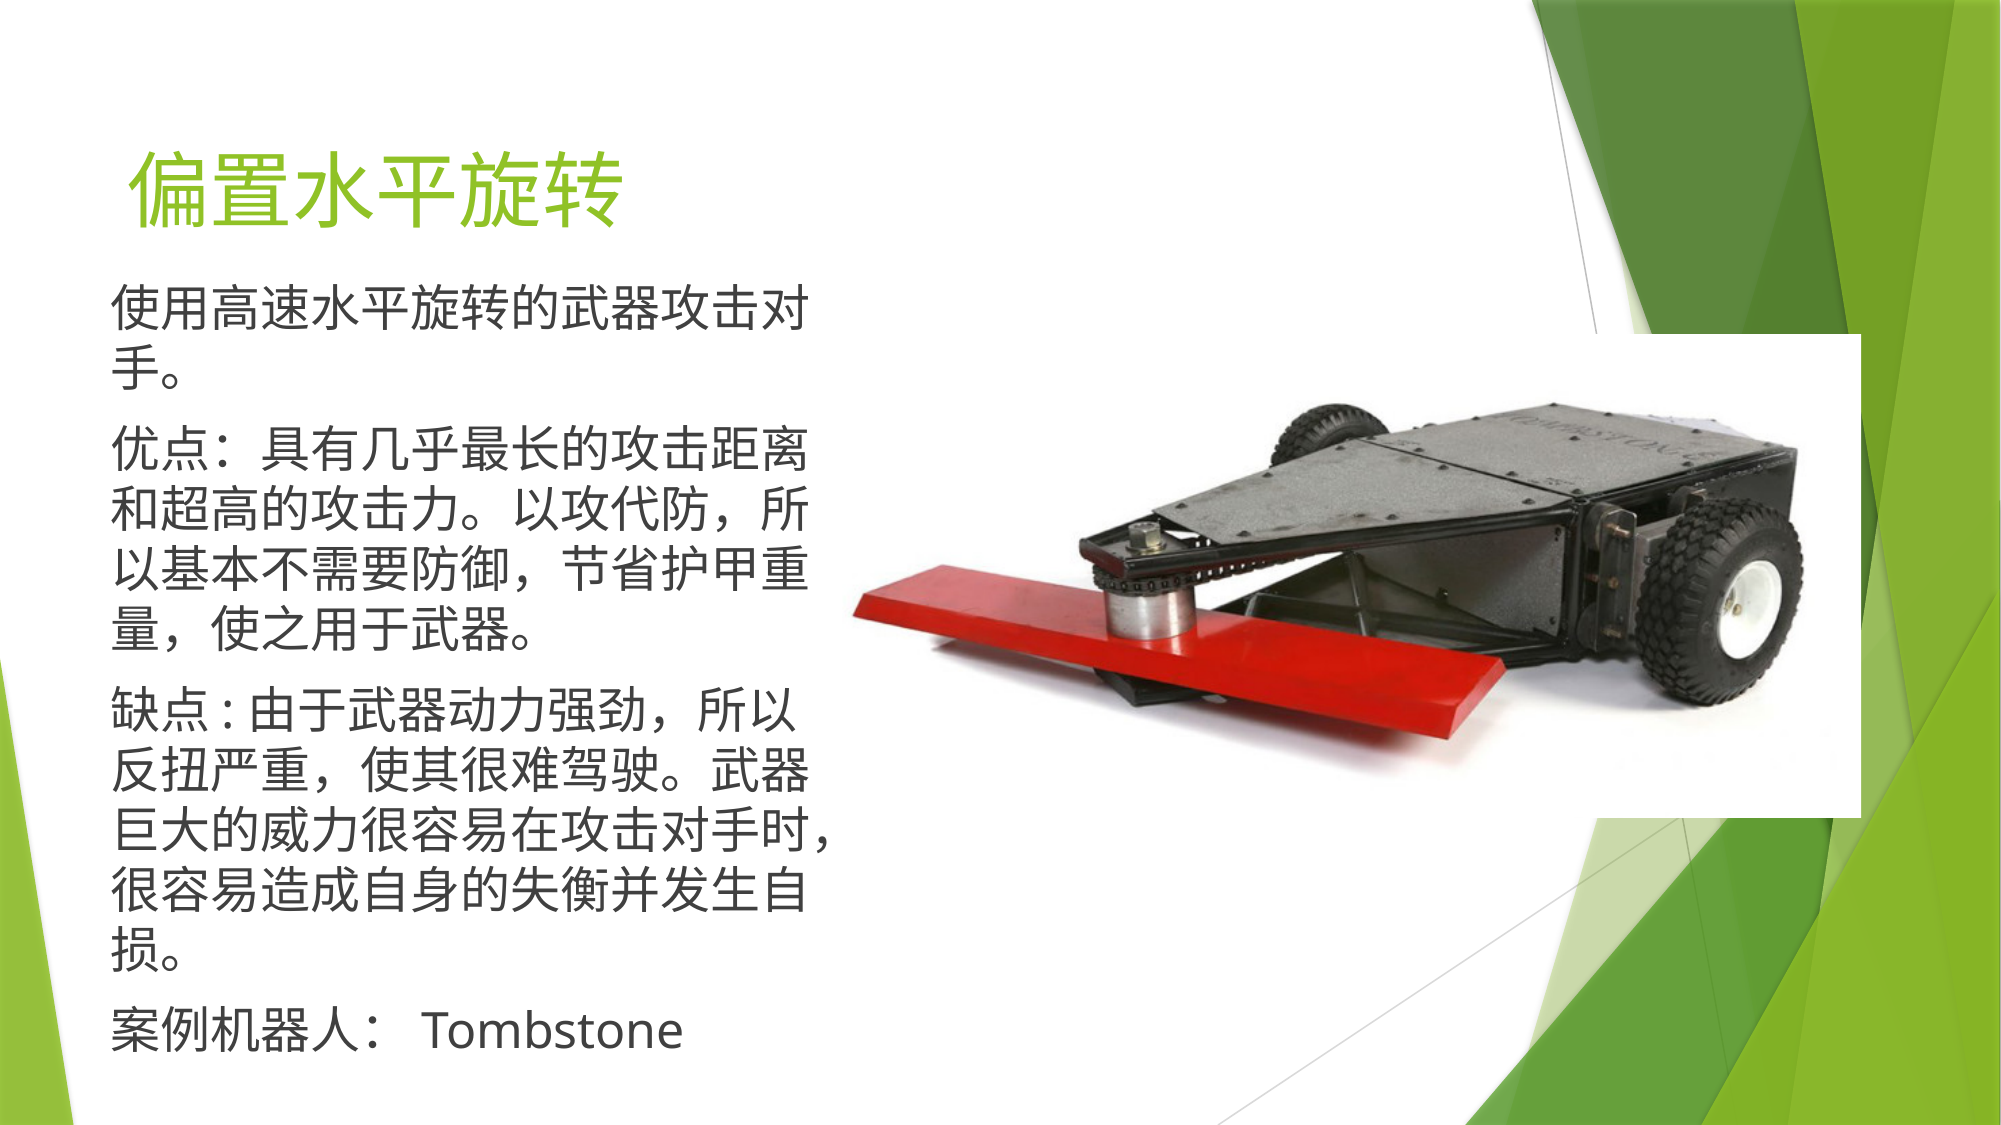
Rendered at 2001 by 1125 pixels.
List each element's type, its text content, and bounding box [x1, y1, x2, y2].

list 使用高速水平旋转的武器攻击对手。 优点：具有几乎最长的攻击距离和超高的攻击力。以攻代防，所以基本不需要防御，节省护甲重量，使之用于武器。 缺点:由于武器动力强劲，所以反扭严重，使其很难驾驶。武器巨大的威力很容易在攻击对手时，很容易造成自身的失衡并发生自损。 案例机器人：Tombstone [94, 268, 830, 839]
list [813, 333, 1862, 818]
title 偏置水平旋转 [111, 35, 744, 246]
